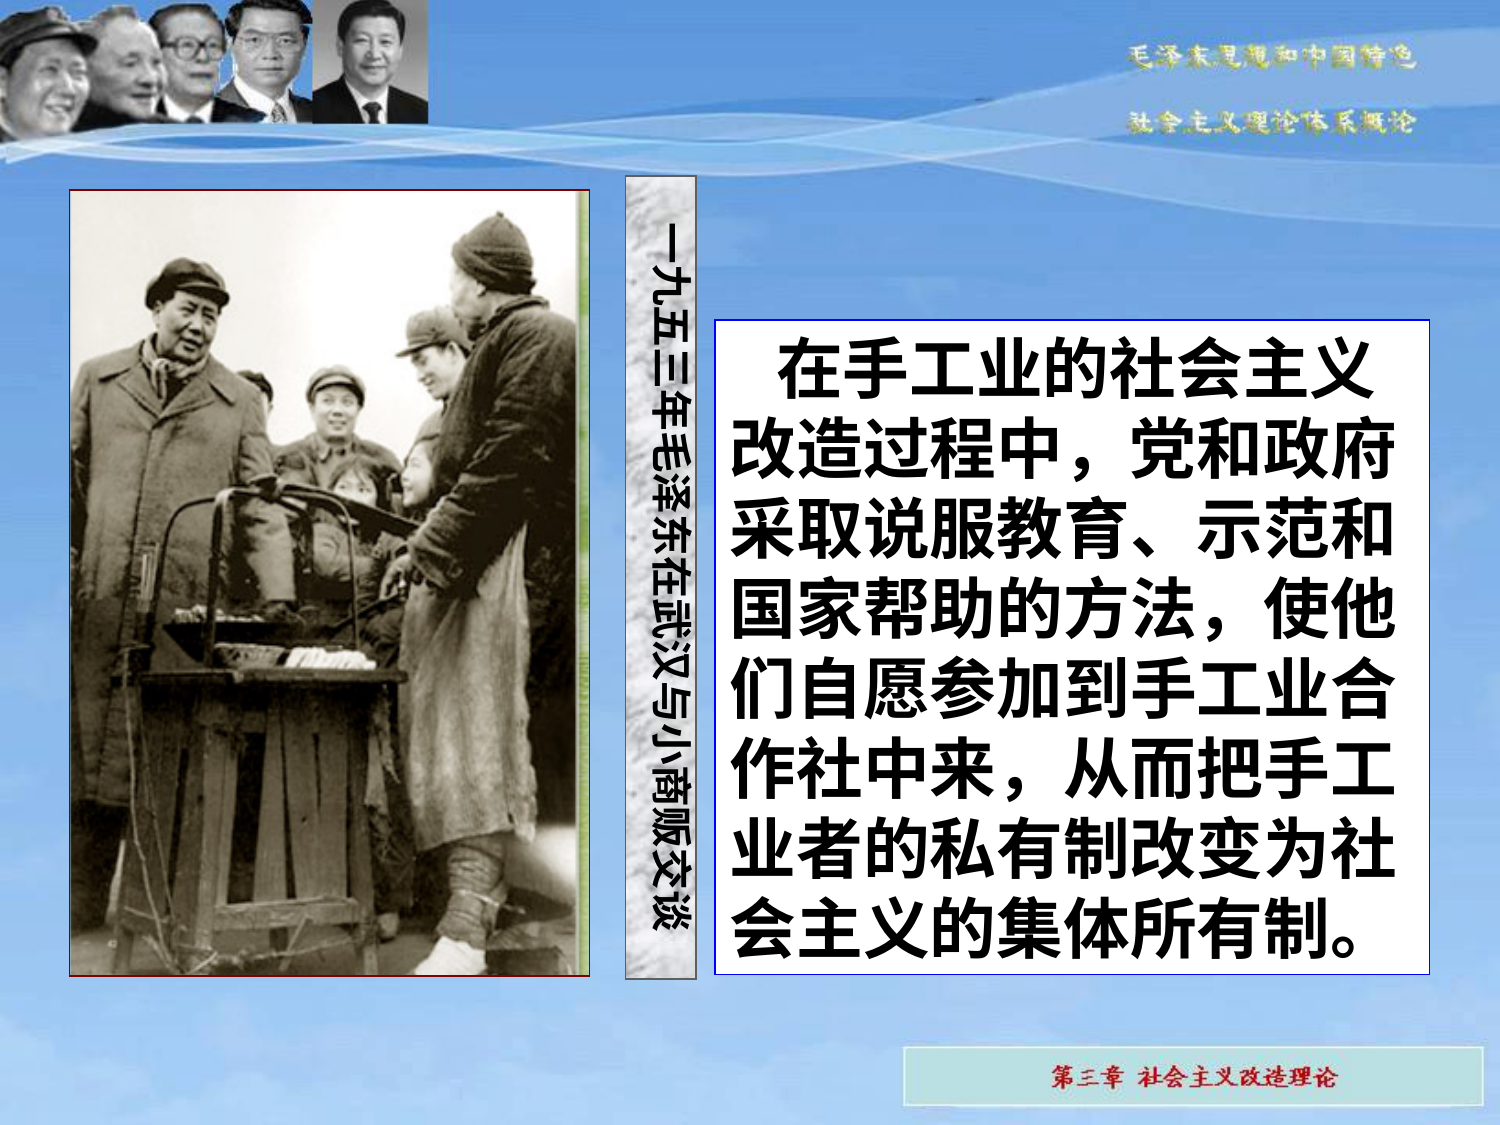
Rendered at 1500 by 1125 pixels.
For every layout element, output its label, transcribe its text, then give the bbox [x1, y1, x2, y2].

text_box 在手工业的社会主义改造过程中，党和政府采取说服教育、示范和国家帮助的方法，使他们自愿参加到手工业合作社中来，从而把手工业者的私有制改变为社会主义的集体所有制。 [714, 319, 1430, 975]
picture [0, 0, 1500, 1125]
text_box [70, 175, 697, 980]
